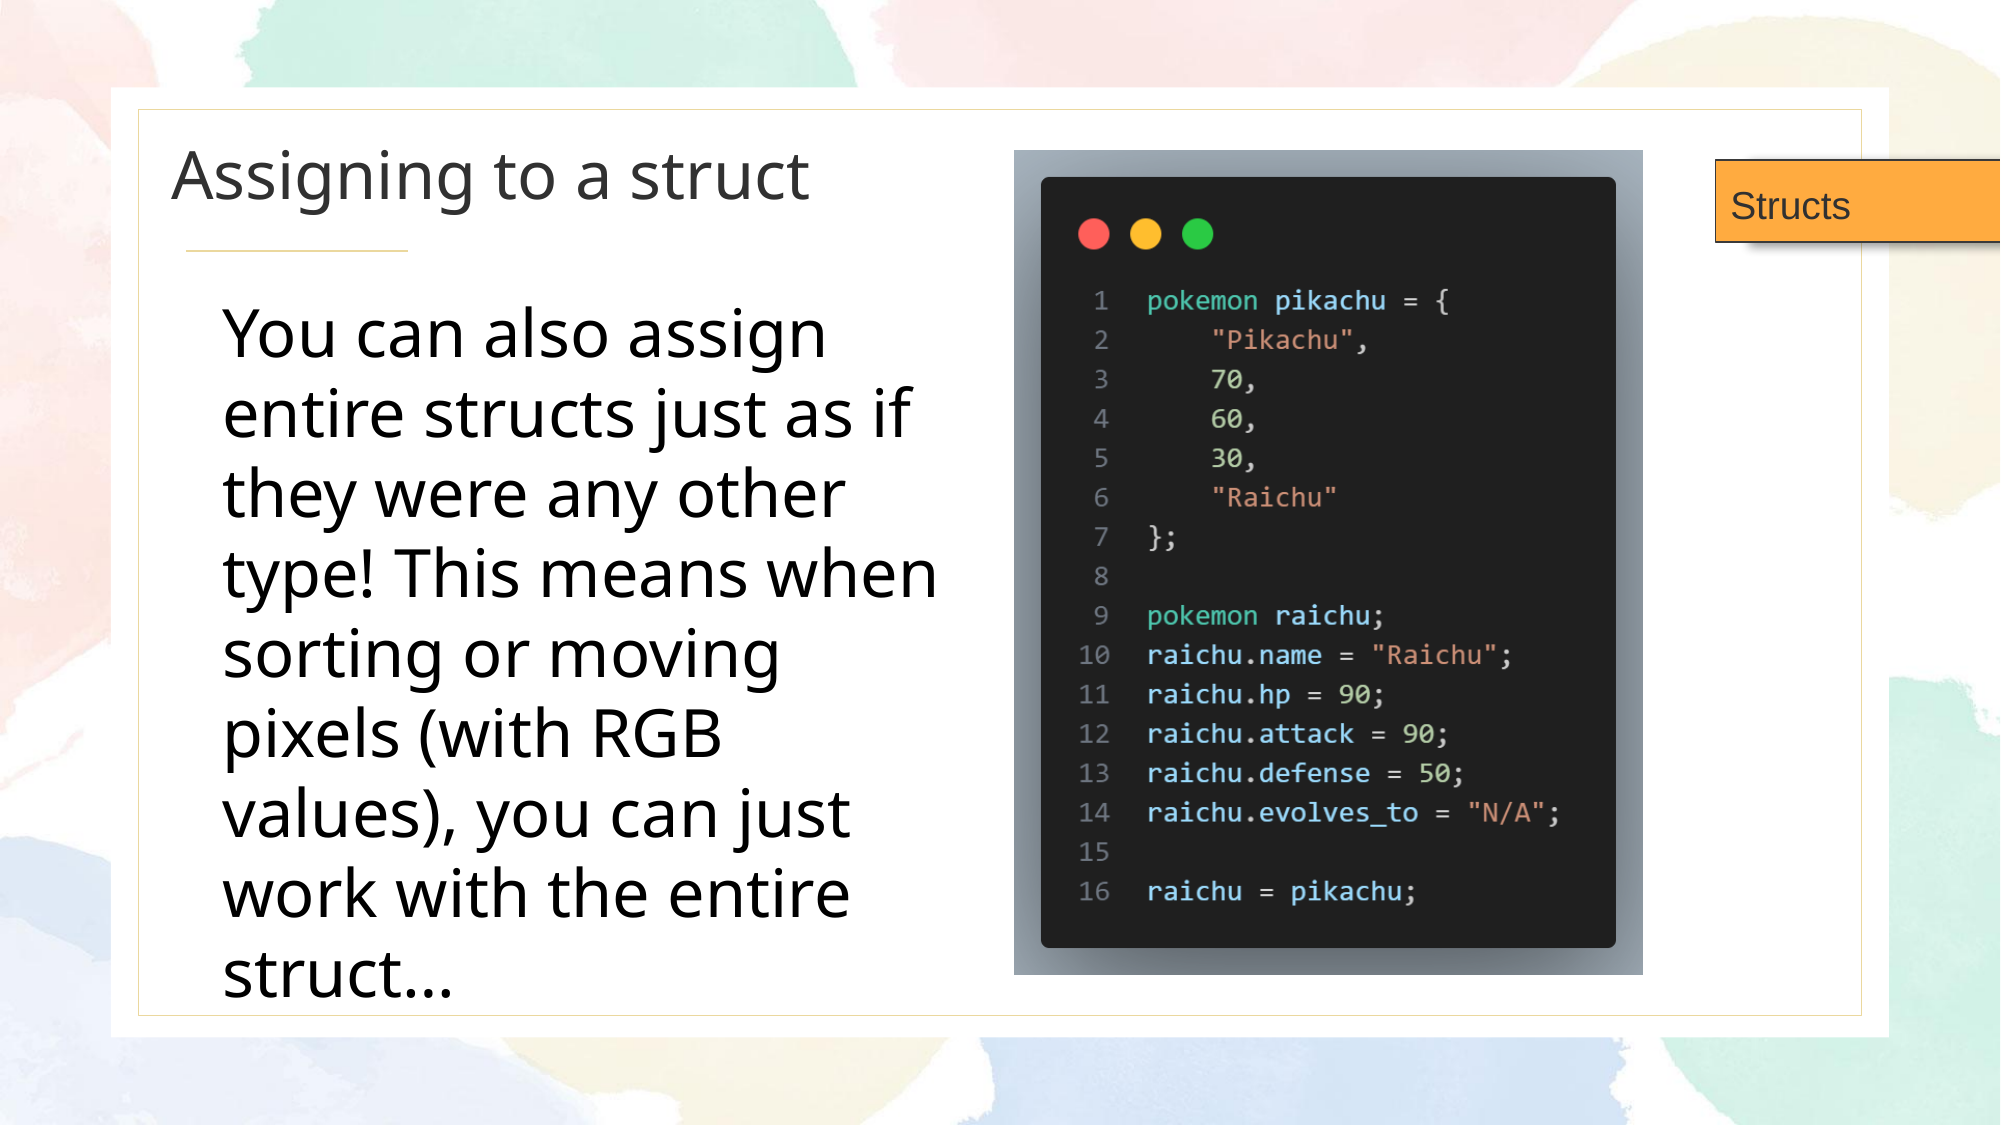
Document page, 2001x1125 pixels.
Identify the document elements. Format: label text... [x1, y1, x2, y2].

picture [0, 0, 2001, 1125]
title Assigning to a struct [155, 117, 1844, 244]
list Structs [1715, 159, 2000, 243]
text_box You can also assign entire structs just as if they were any other type! This means when sorting or moving pixels (with RGB values), you can just work with the entire struct… [207, 283, 985, 1018]
